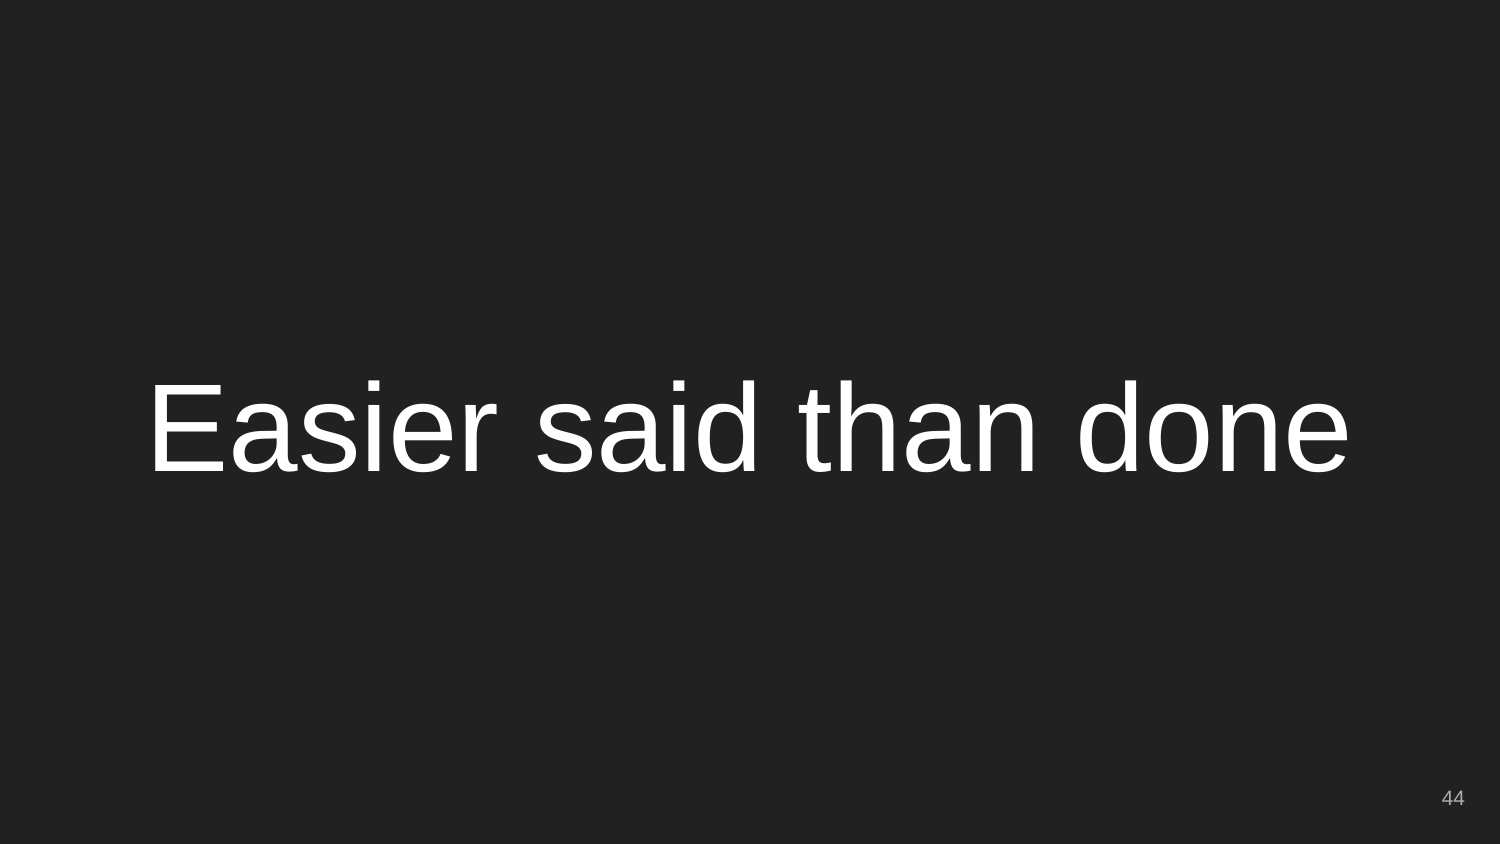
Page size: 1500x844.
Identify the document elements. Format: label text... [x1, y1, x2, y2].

title Easier said than done [51, 352, 1449, 491]
slide_number ‹#› [1389, 764, 1480, 830]
